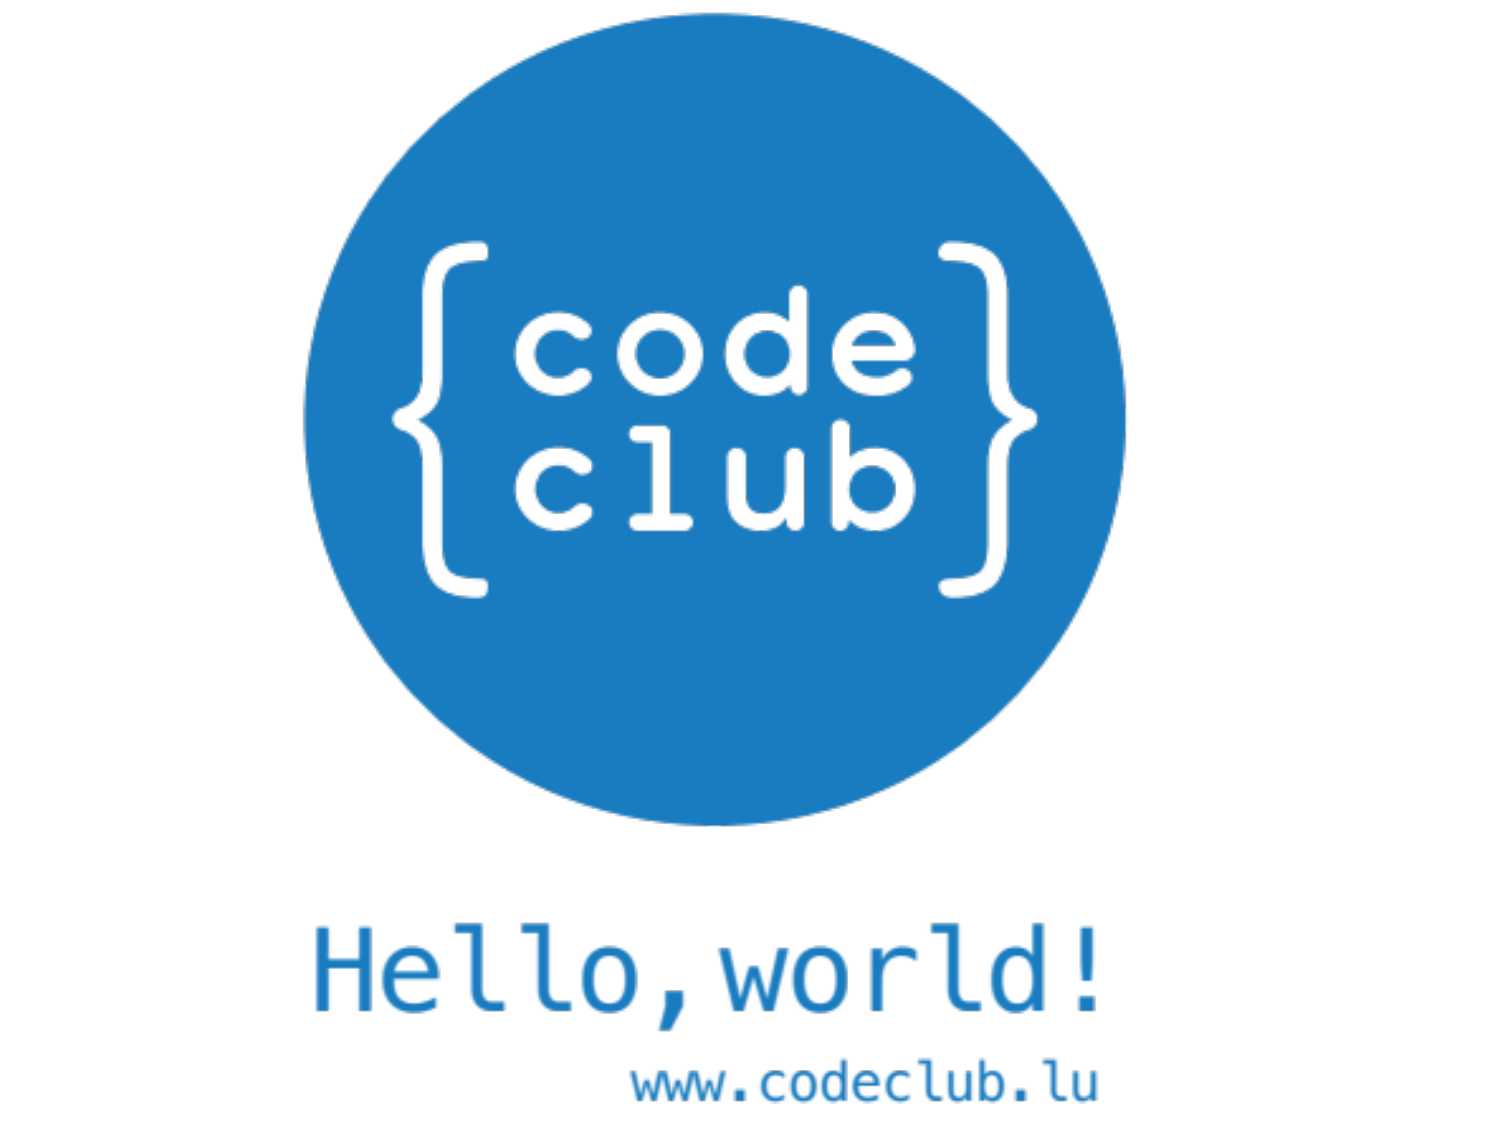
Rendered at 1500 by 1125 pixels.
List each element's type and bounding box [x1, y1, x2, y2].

picture [289, 0, 1142, 1104]
